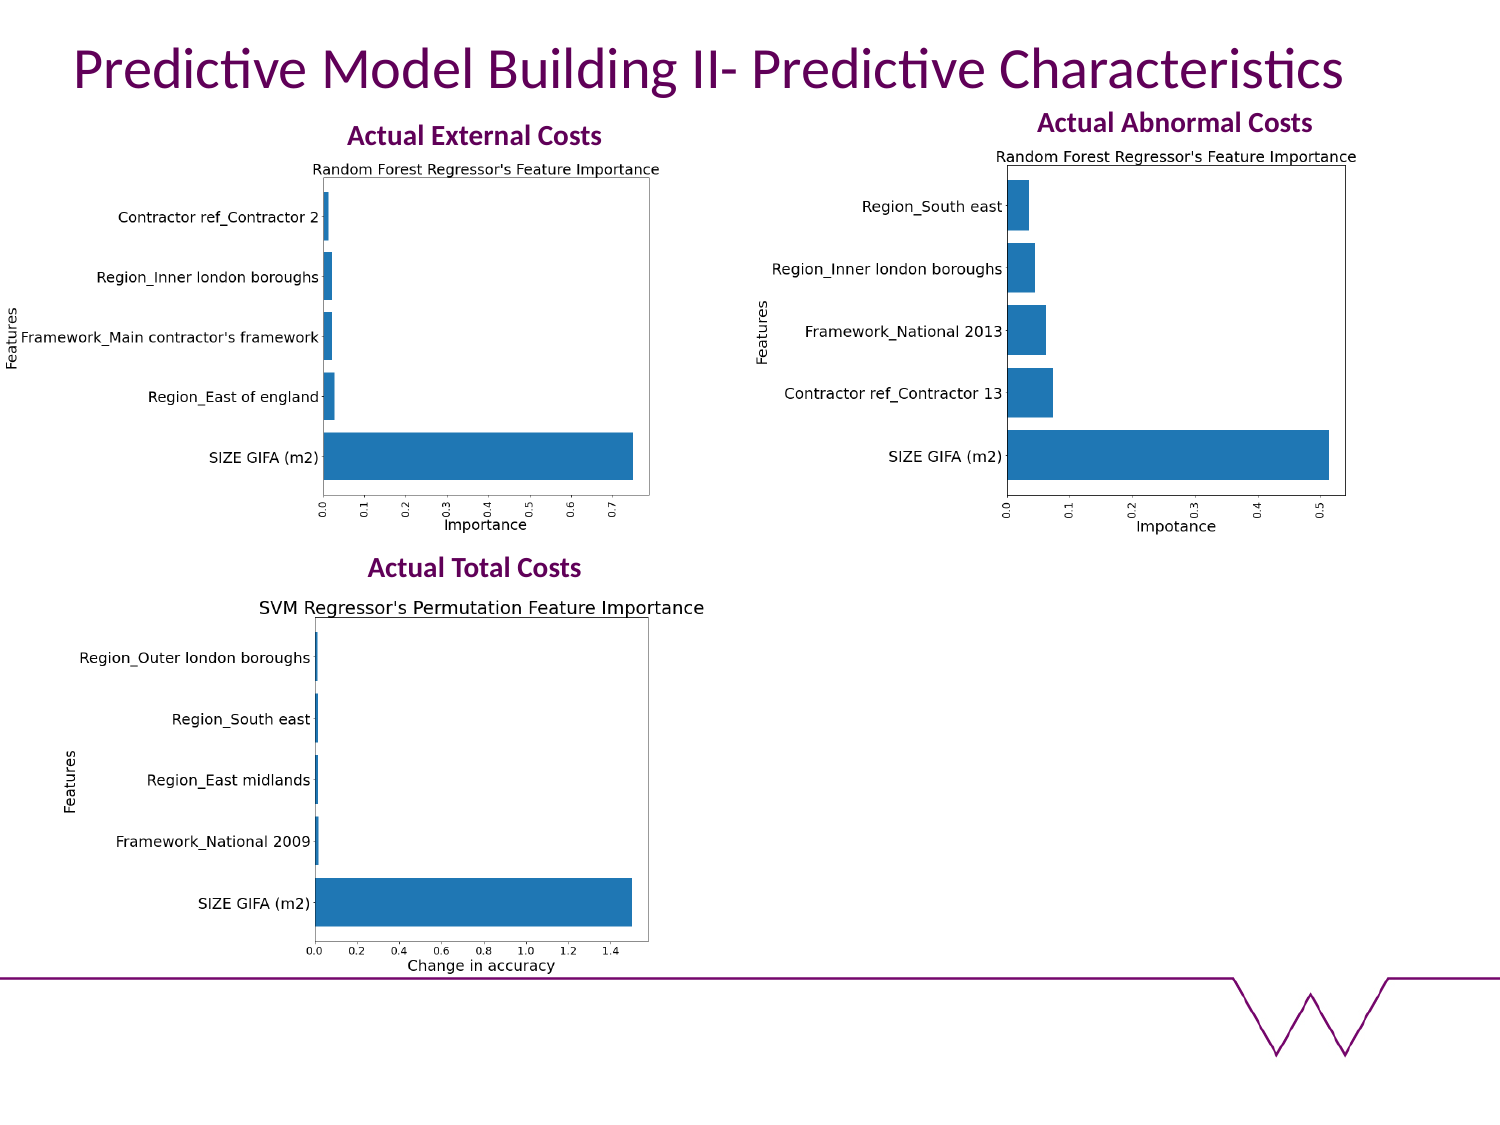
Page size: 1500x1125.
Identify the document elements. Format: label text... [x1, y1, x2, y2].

text_box Actual Total Costs [352, 545, 597, 591]
text_box Actual Abnormal Costs [1022, 95, 1329, 144]
picture [749, 146, 1360, 538]
picture [0, 158, 663, 536]
picture [0, 596, 1500, 1062]
text_box Actual External Costs [332, 108, 618, 157]
list Predictive Model Building II- Predictive Characteristics [58, 23, 1442, 130]
